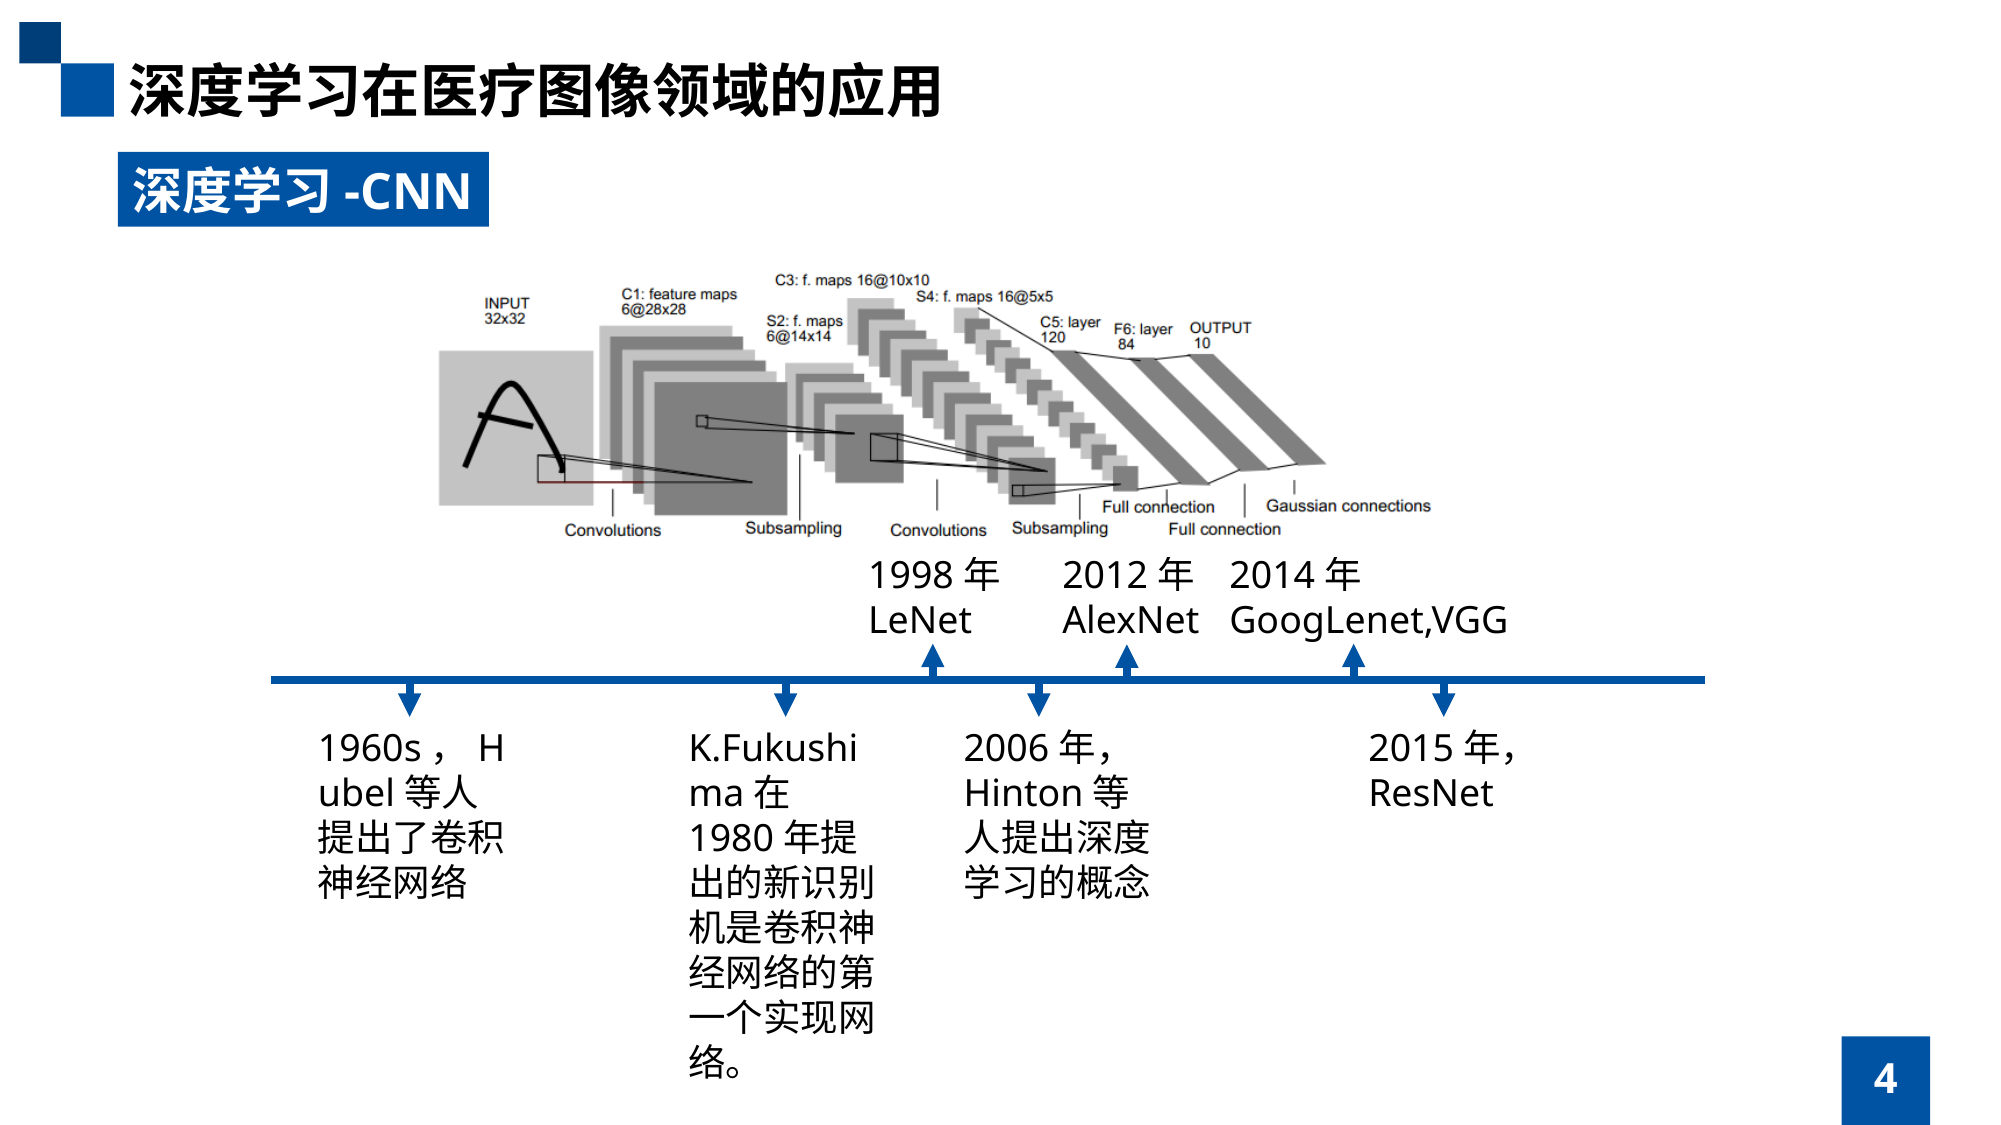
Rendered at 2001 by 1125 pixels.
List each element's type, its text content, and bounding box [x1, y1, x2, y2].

slide_number 4 [1771, 1050, 2000, 1111]
text_box 深度学习-CNN [117, 151, 489, 227]
text_box K.Fukushima在1980年提出的新识别机是卷积神经网络的第一个实现网络。 [673, 716, 898, 1092]
text_box 深度学习在医疗图像领域的应用 [114, 47, 1398, 132]
text_box 1960s，Hubel等人提出了卷积神经网络 [303, 716, 528, 912]
text_box 2015年，ResNet [1353, 716, 1578, 822]
text_box 2012年 AlexNet [1047, 557, 1214, 649]
text_box 2014年 GoogLenet,VGG [1214, 544, 1559, 649]
text_box 1998年 LeNet [853, 557, 1036, 649]
text_box 2006年，Hinton等人提出深度学习的概念 [948, 716, 1173, 912]
picture [419, 248, 1470, 557]
text_box [161, 246, 1705, 562]
